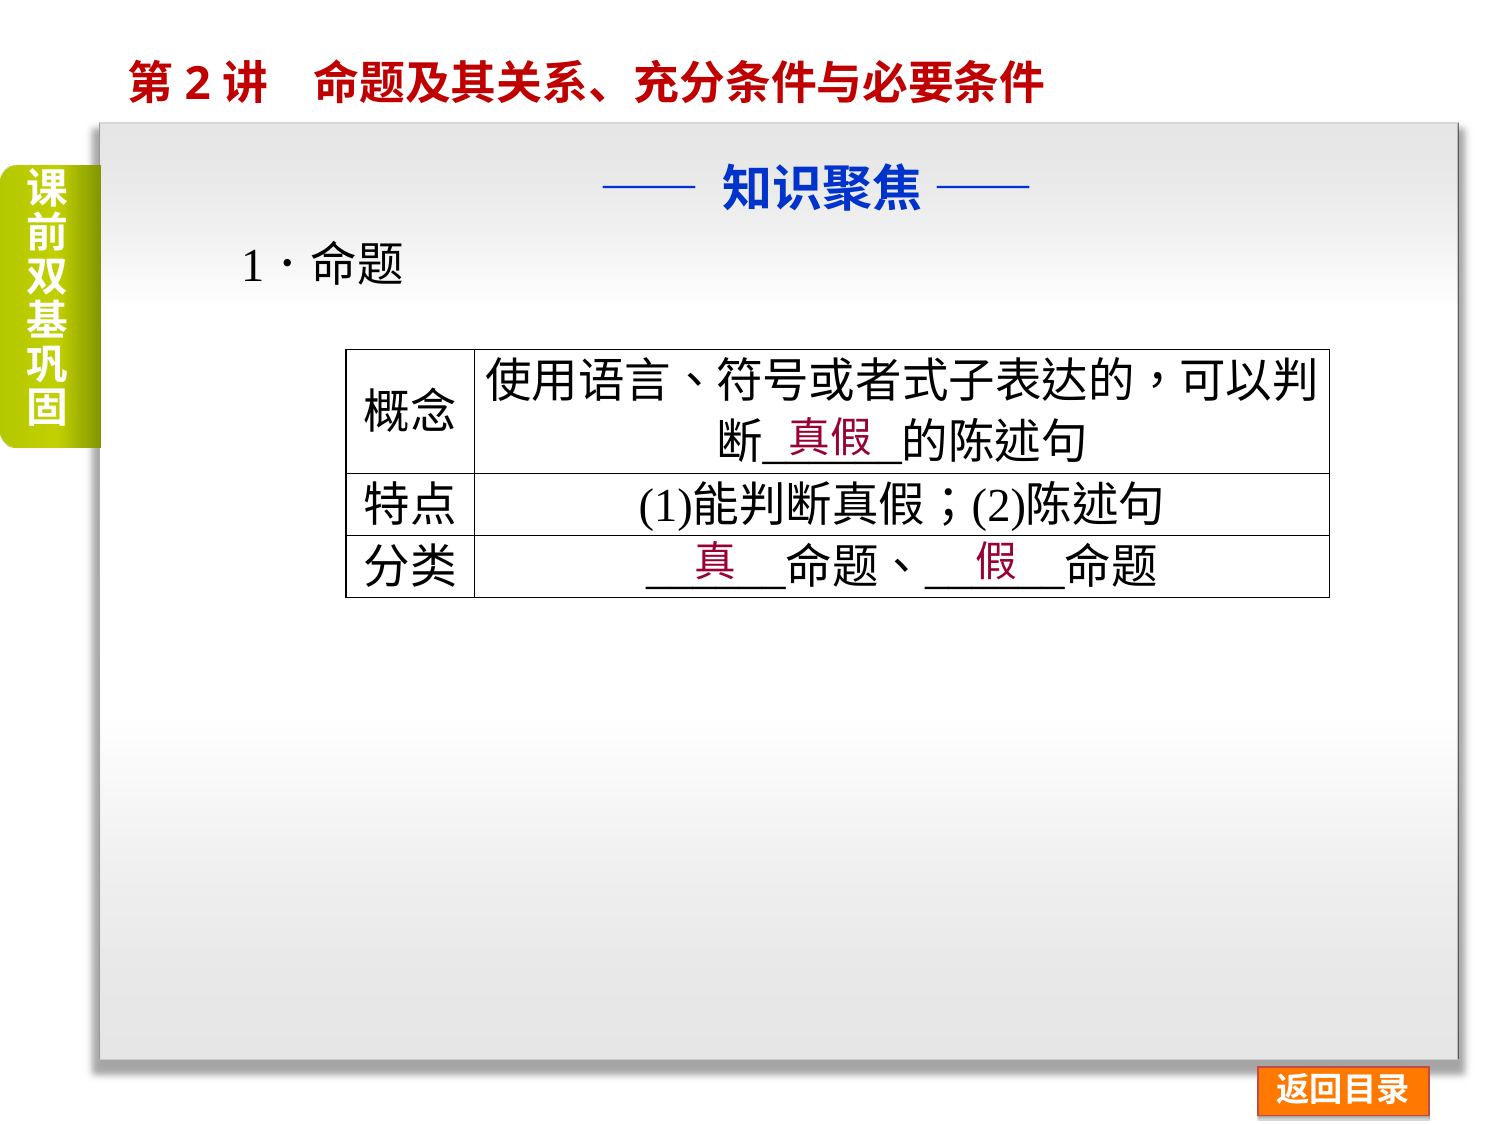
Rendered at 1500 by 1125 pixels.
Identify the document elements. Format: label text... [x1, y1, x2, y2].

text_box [136, 233, 1389, 982]
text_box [0, 160, 101, 450]
text_box 返回目录 [1257, 1066, 1429, 1116]
picture [79, 115, 1477, 1087]
text_box 第2讲 命题及其关系、充分条件与必要条件 [112, 42, 1211, 121]
text_box —— 知识聚焦 —— [584, 149, 1060, 225]
